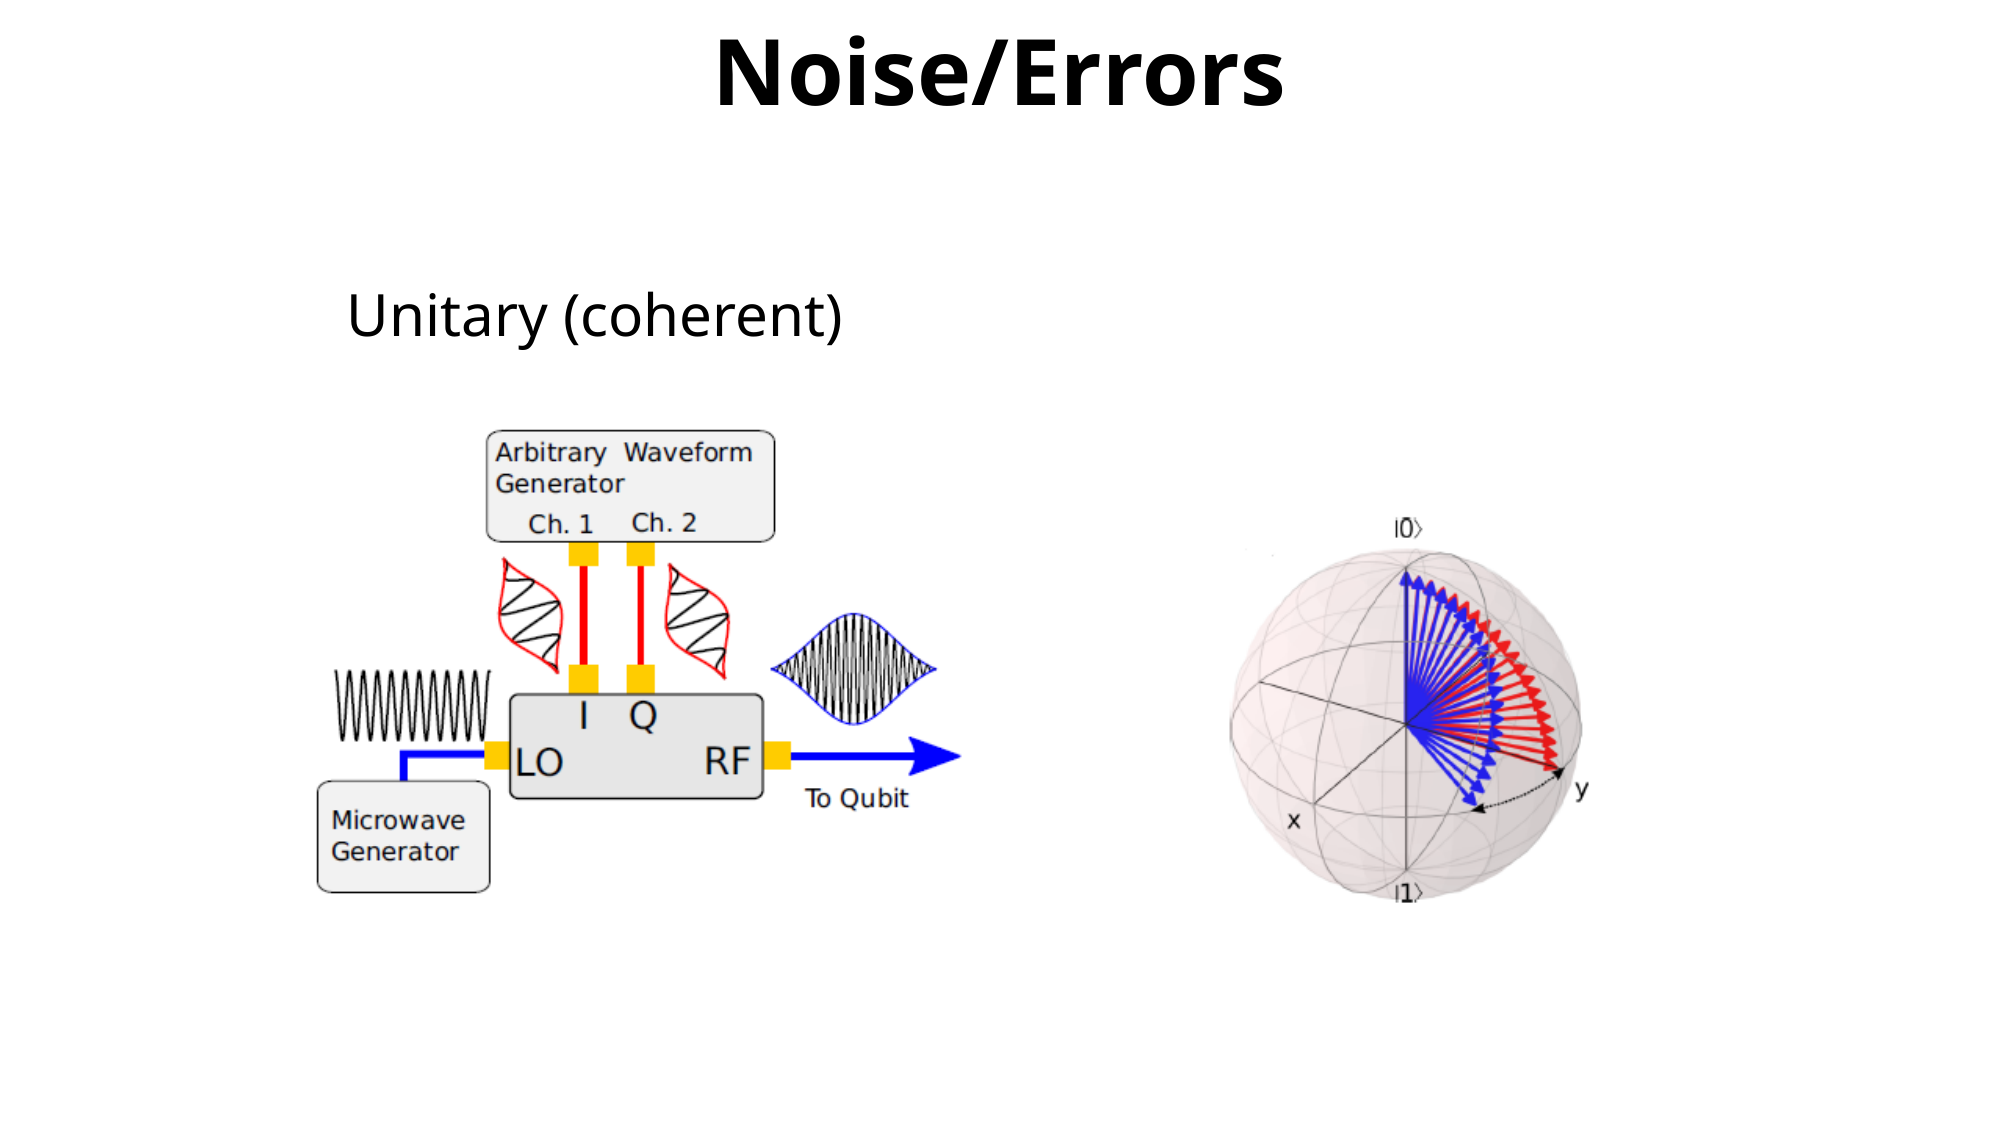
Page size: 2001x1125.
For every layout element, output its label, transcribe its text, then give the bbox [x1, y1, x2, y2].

title Noise/Errors [6, 0, 1994, 185]
picture [1211, 493, 1628, 917]
picture [289, 401, 980, 917]
list [75, 208, 2000, 310]
